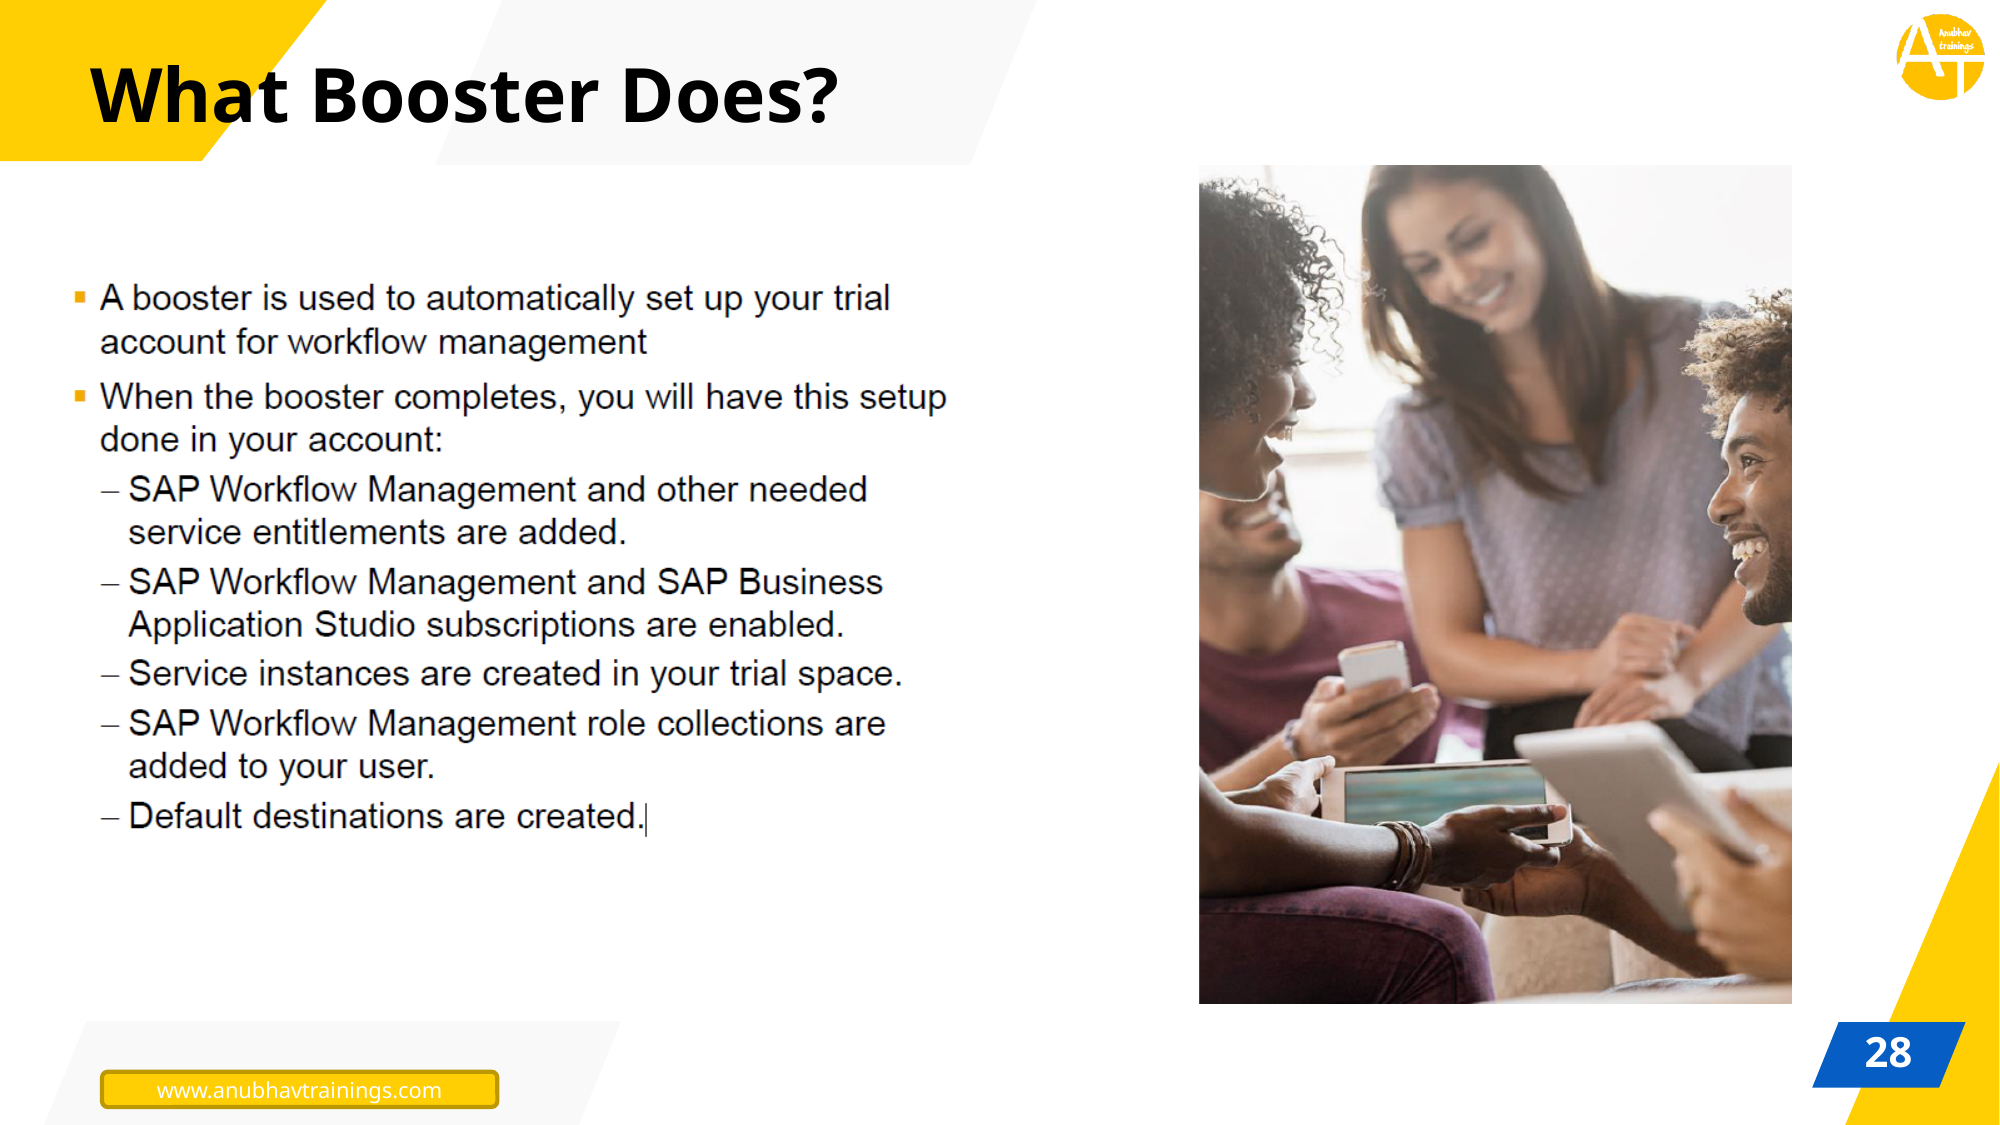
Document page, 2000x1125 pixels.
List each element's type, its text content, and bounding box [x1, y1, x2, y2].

picture [19, 165, 1792, 1022]
text_box [0, 0, 329, 164]
picture [1888, 8, 1989, 108]
title What Booster Does? [90, 31, 1152, 148]
text_box www.anubhavtrainings.com [99, 1069, 500, 1110]
slide_number 28 [1847, 1024, 1931, 1086]
